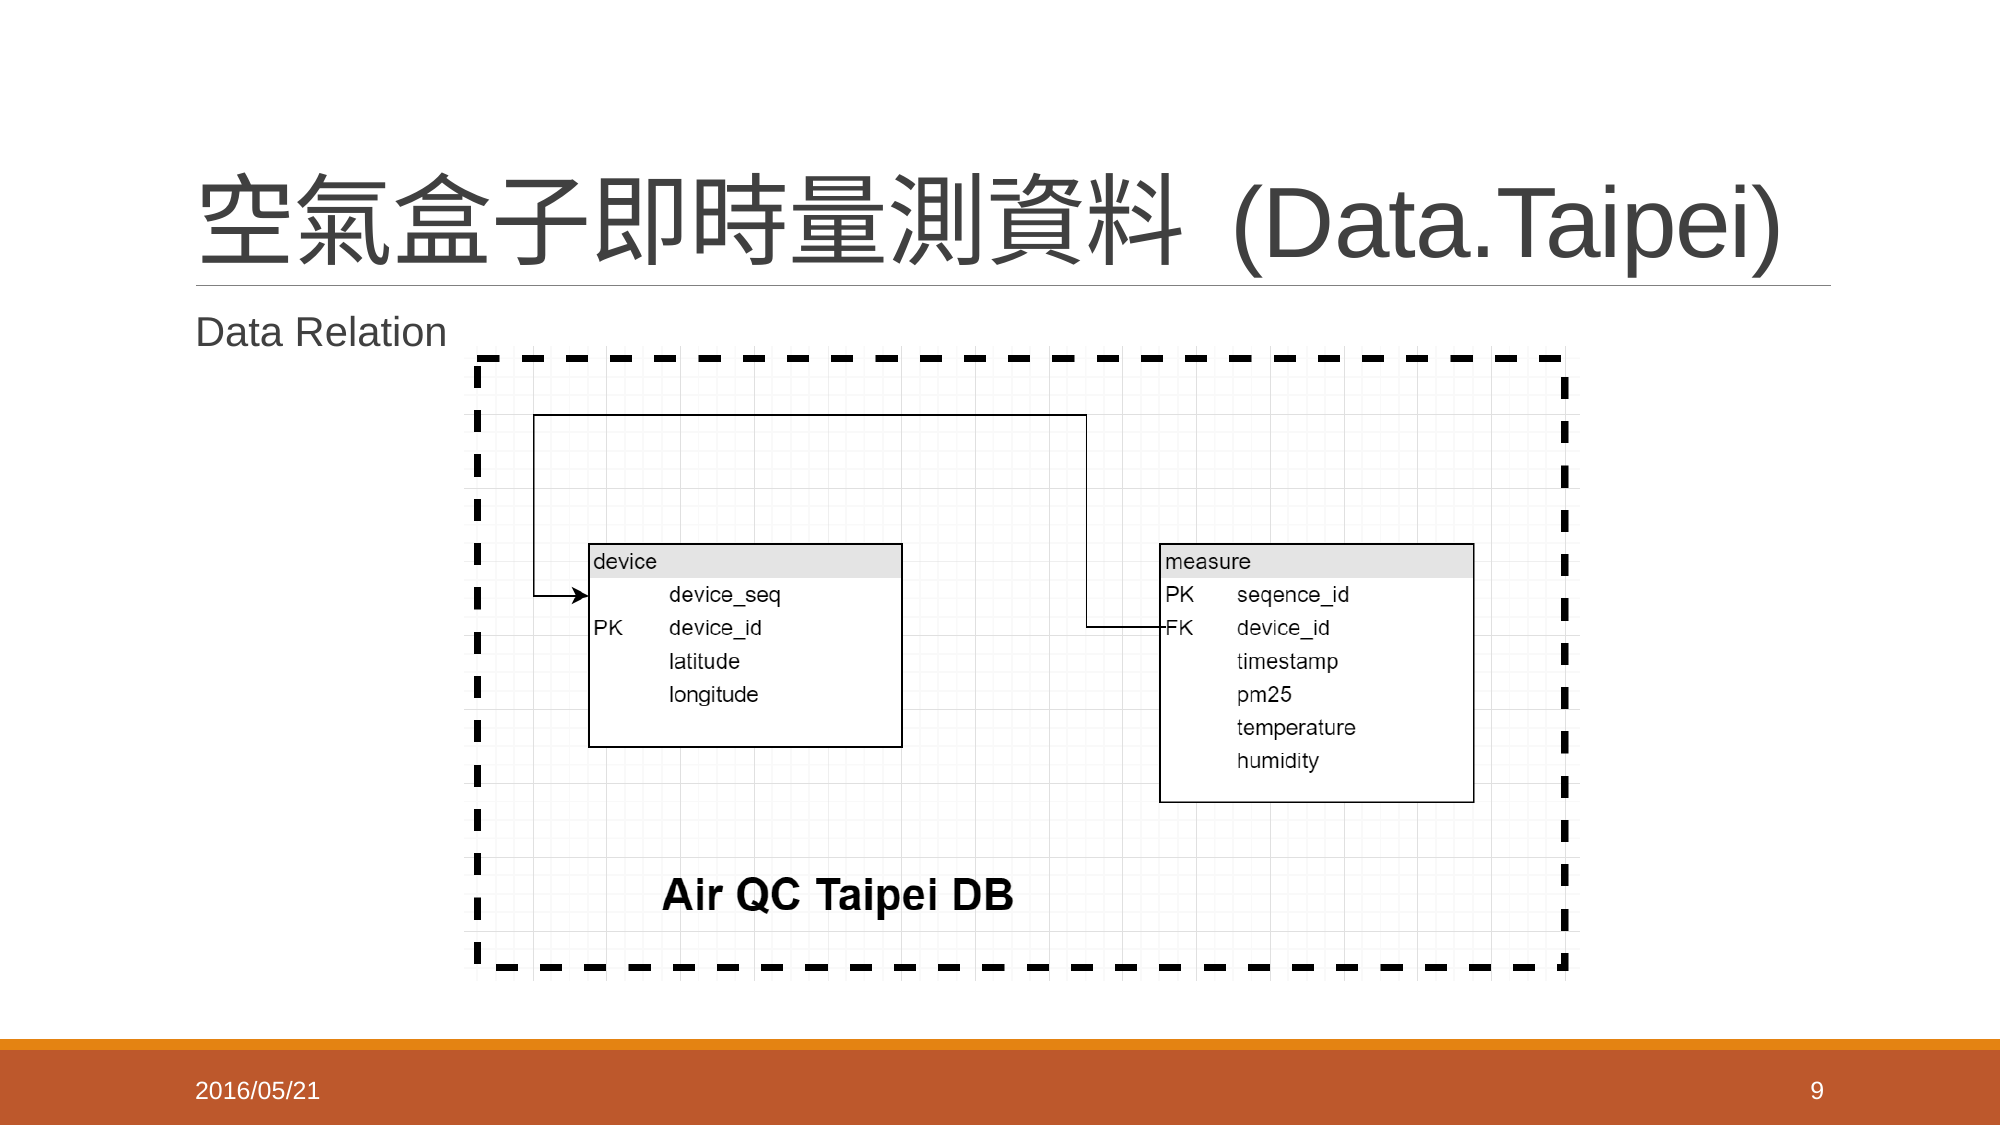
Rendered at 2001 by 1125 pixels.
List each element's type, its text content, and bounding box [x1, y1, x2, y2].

picture [464, 346, 1581, 982]
slide_number 9 [1624, 1059, 1840, 1120]
title 空氣盒子即時量測資料 (Data.Taipei) [180, 47, 1830, 285]
list Data Relation [180, 302, 1830, 963]
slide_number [180, 1059, 586, 1120]
